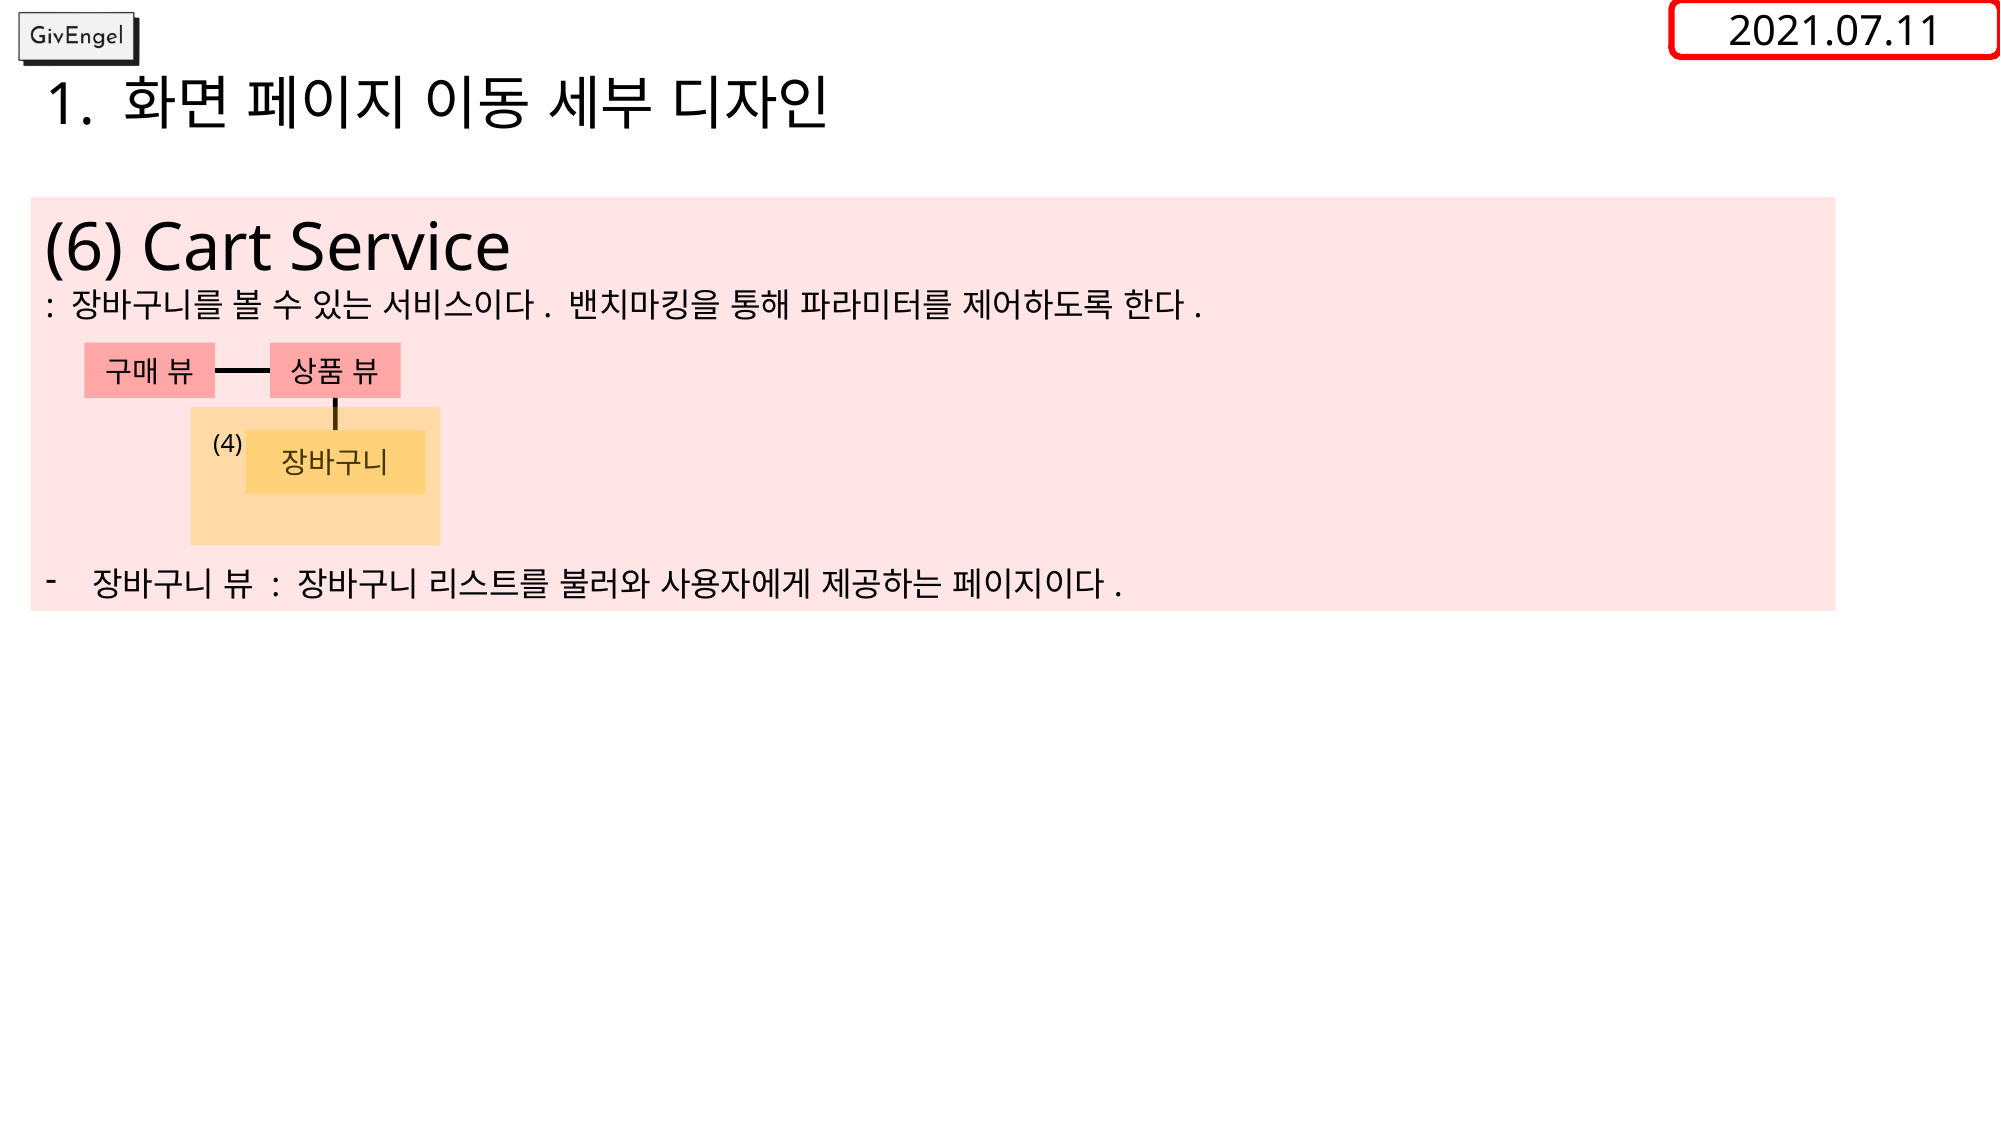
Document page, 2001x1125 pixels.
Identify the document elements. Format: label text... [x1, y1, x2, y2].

text_box 구매 뷰 [83, 342, 216, 399]
text_box [190, 406, 441, 546]
text_box (4) [198, 420, 258, 465]
picture [0, 0, 157, 82]
text_box (6) Cart Service : 장바구니를 볼 수 있는 서비스이다. 밴치마킹을 통해 파라미터를 제어하도록 한다. 장바구니 뷰 : 장바구니 리스트를 불러와 사용자에게 제공하는 페이지이다. [30, 196, 1836, 611]
text_box 2021.07.11 [1670, 0, 2000, 59]
text_box 상품 뷰 [269, 342, 402, 399]
text_box 1. 화면 페이지 이동 세부 디자인 [30, 38, 1367, 145]
